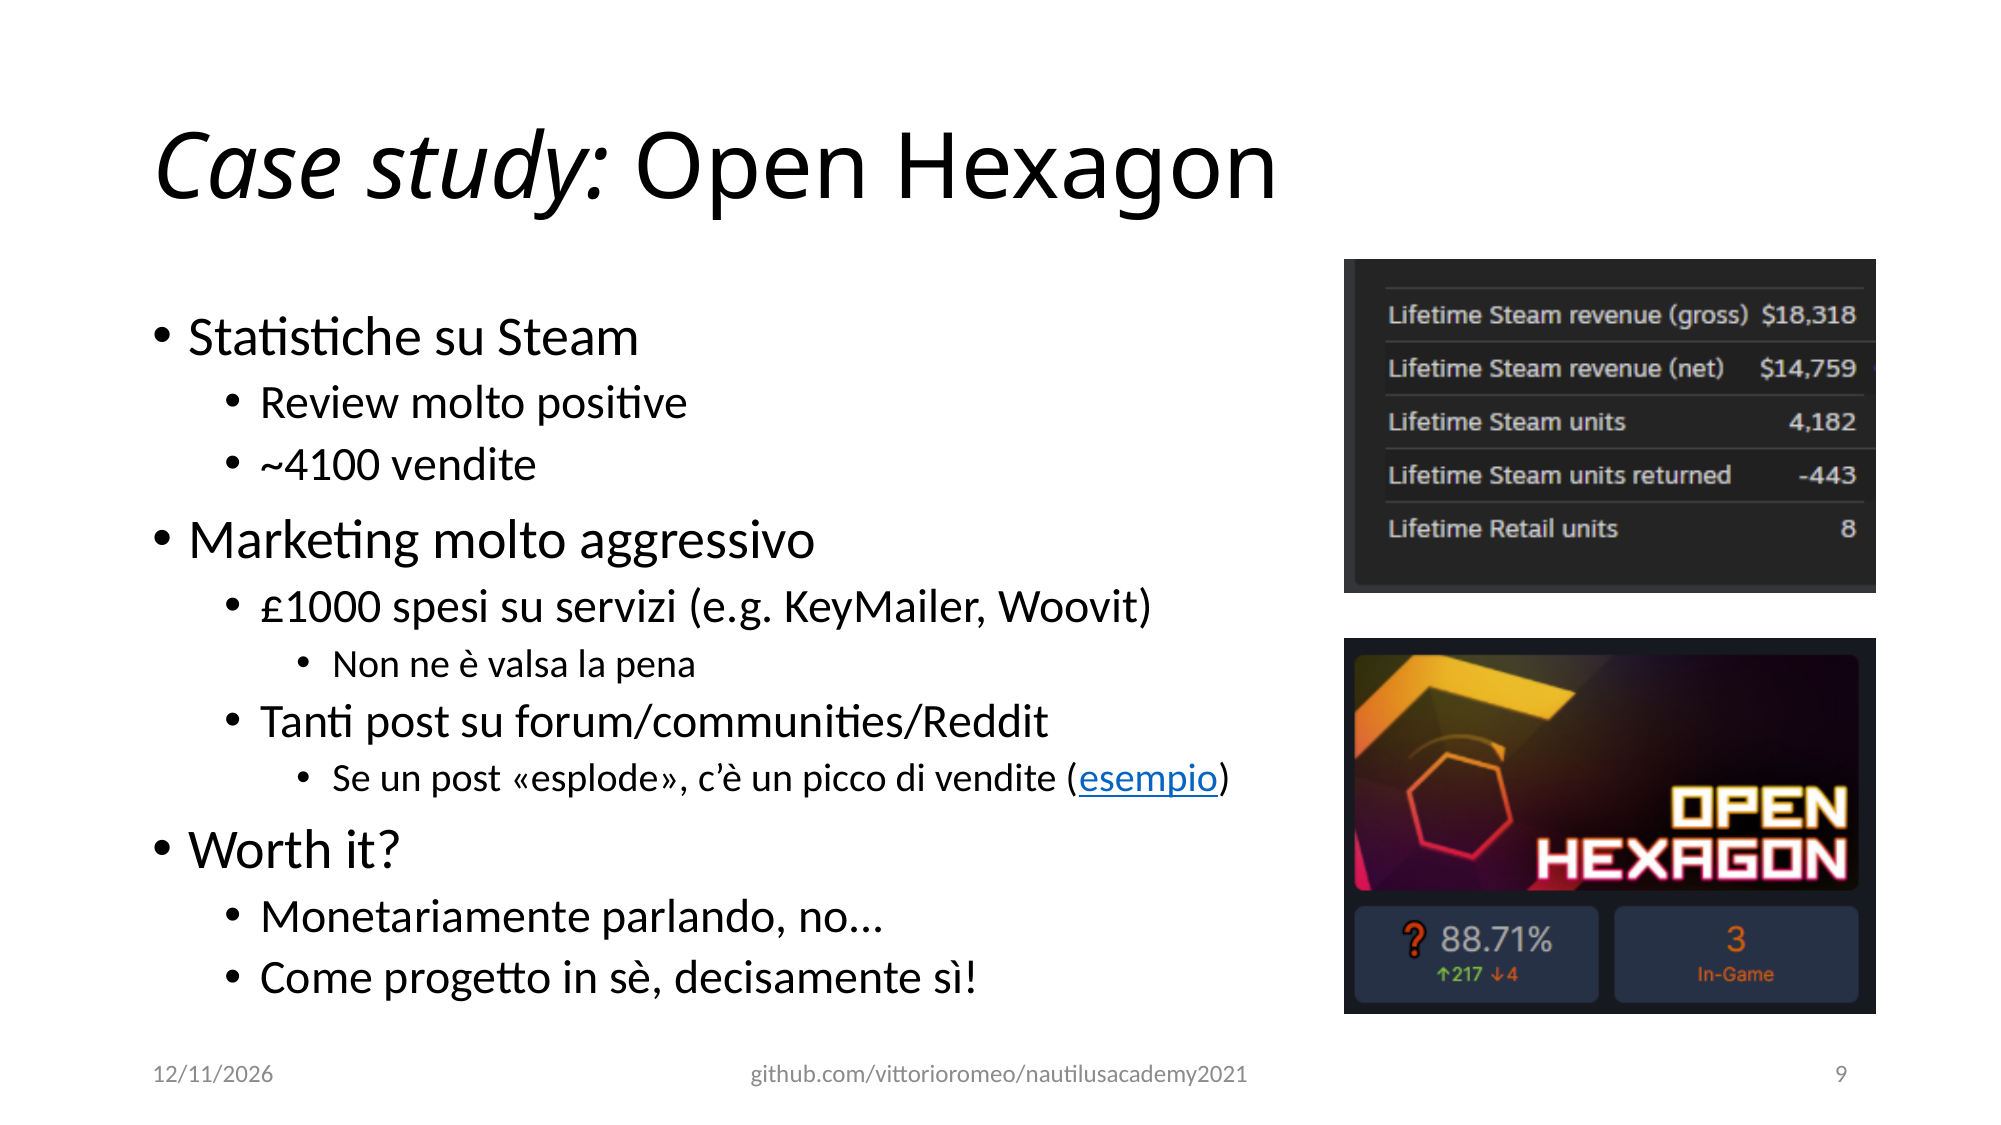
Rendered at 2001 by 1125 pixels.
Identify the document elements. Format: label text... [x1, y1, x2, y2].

picture [1344, 638, 1876, 1014]
slide_number 9 [1412, 1042, 1863, 1103]
footer github.com/vittorioromeo/nautilusacademy2021 [662, 1042, 1338, 1103]
list Statistiche su Steam Review molto positive ~4100 vendite Marketing molto aggressivo £1000 spesi su servizi (e.g. KeyMailer, Woovit) Non ne è valsa la pena Tanti post su forum/communities/Reddit Se un post «esplode», c’è un picco di vendite (esempio) Worth it? Monetariamente parlando, no... Come progetto in sè, decisamente sì! [137, 299, 1863, 1014]
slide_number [137, 1042, 588, 1103]
title Case study: Open Hexagon [137, 59, 1863, 278]
picture [1344, 259, 1876, 593]
